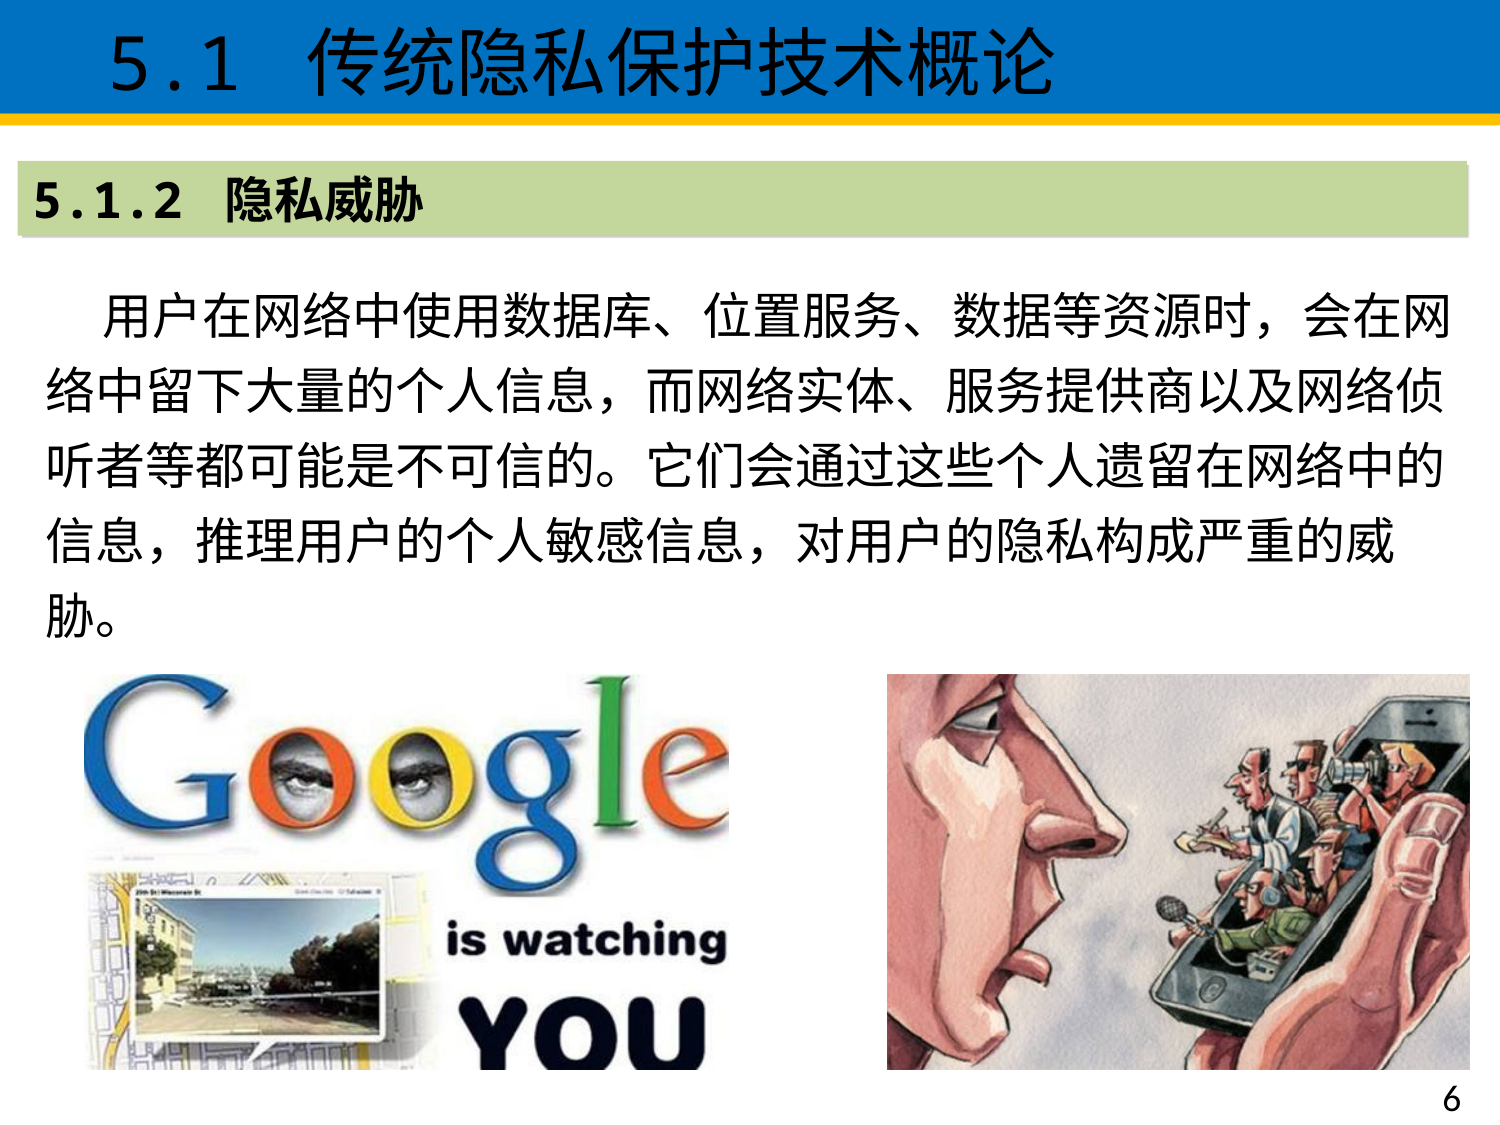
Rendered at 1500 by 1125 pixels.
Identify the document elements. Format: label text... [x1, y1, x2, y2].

picture [887, 673, 1470, 1071]
text_box 5.1.2 隐私威胁 [17, 160, 1467, 236]
picture [84, 673, 729, 1070]
text_box 6 [1427, 1066, 1499, 1125]
title 5.1 传统隐私保护技术概论 [0, 0, 1500, 114]
text_box 用户在网络中使用数据库、位置服务、数据等资源时，会在网络中留下大量的个人信息，而网络实体、服务提供商以及网络侦听者等都可能是不可信的。它们会通过这些个人遗留在网络中的信息，推理用户的个人敏感信息，对用户的隐私构成严重的威胁。 [30, 261, 1470, 652]
